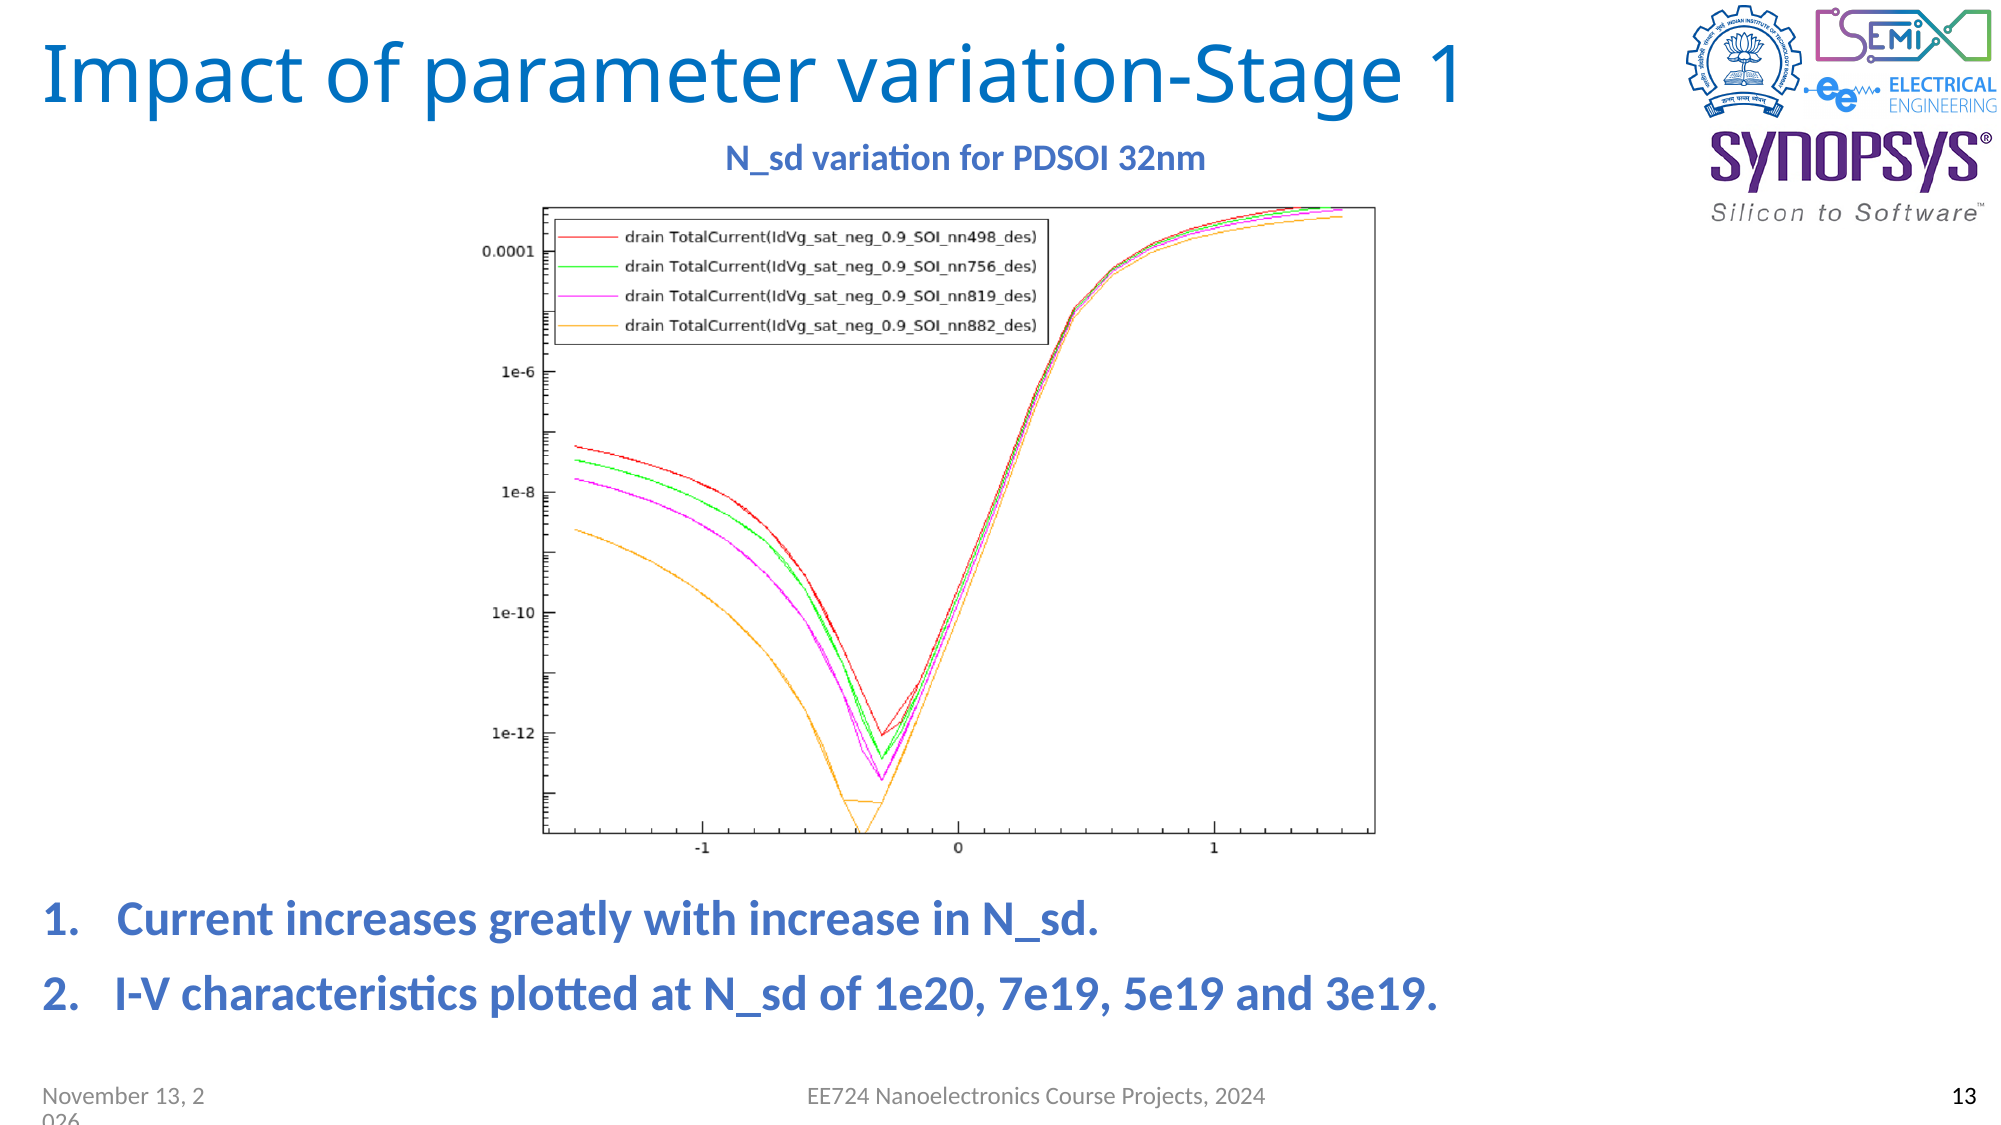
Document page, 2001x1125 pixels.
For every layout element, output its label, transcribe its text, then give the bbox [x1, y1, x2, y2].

slide_number 13 [1867, 1065, 1992, 1125]
picture [1822, 73, 1997, 119]
picture [1686, 5, 1802, 25]
text_box N_sd variation for PDSOI 32nm [609, 125, 1238, 186]
footer EE724 Nanoelectronics Course Projects, 2024 [453, 1065, 1621, 1125]
picture [1700, 124, 2001, 229]
list Current increases greatly with increase in N_sd. 2. I-V characteristics plotted at N_sd of 1e20, 7e19, 5e19 and 3e19. [26, 884, 1966, 1064]
title Impact of parameter variation-Stage 1 [26, 25, 1822, 128]
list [471, 186, 1378, 862]
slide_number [26, 1065, 223, 1125]
picture [1806, 0, 1995, 71]
